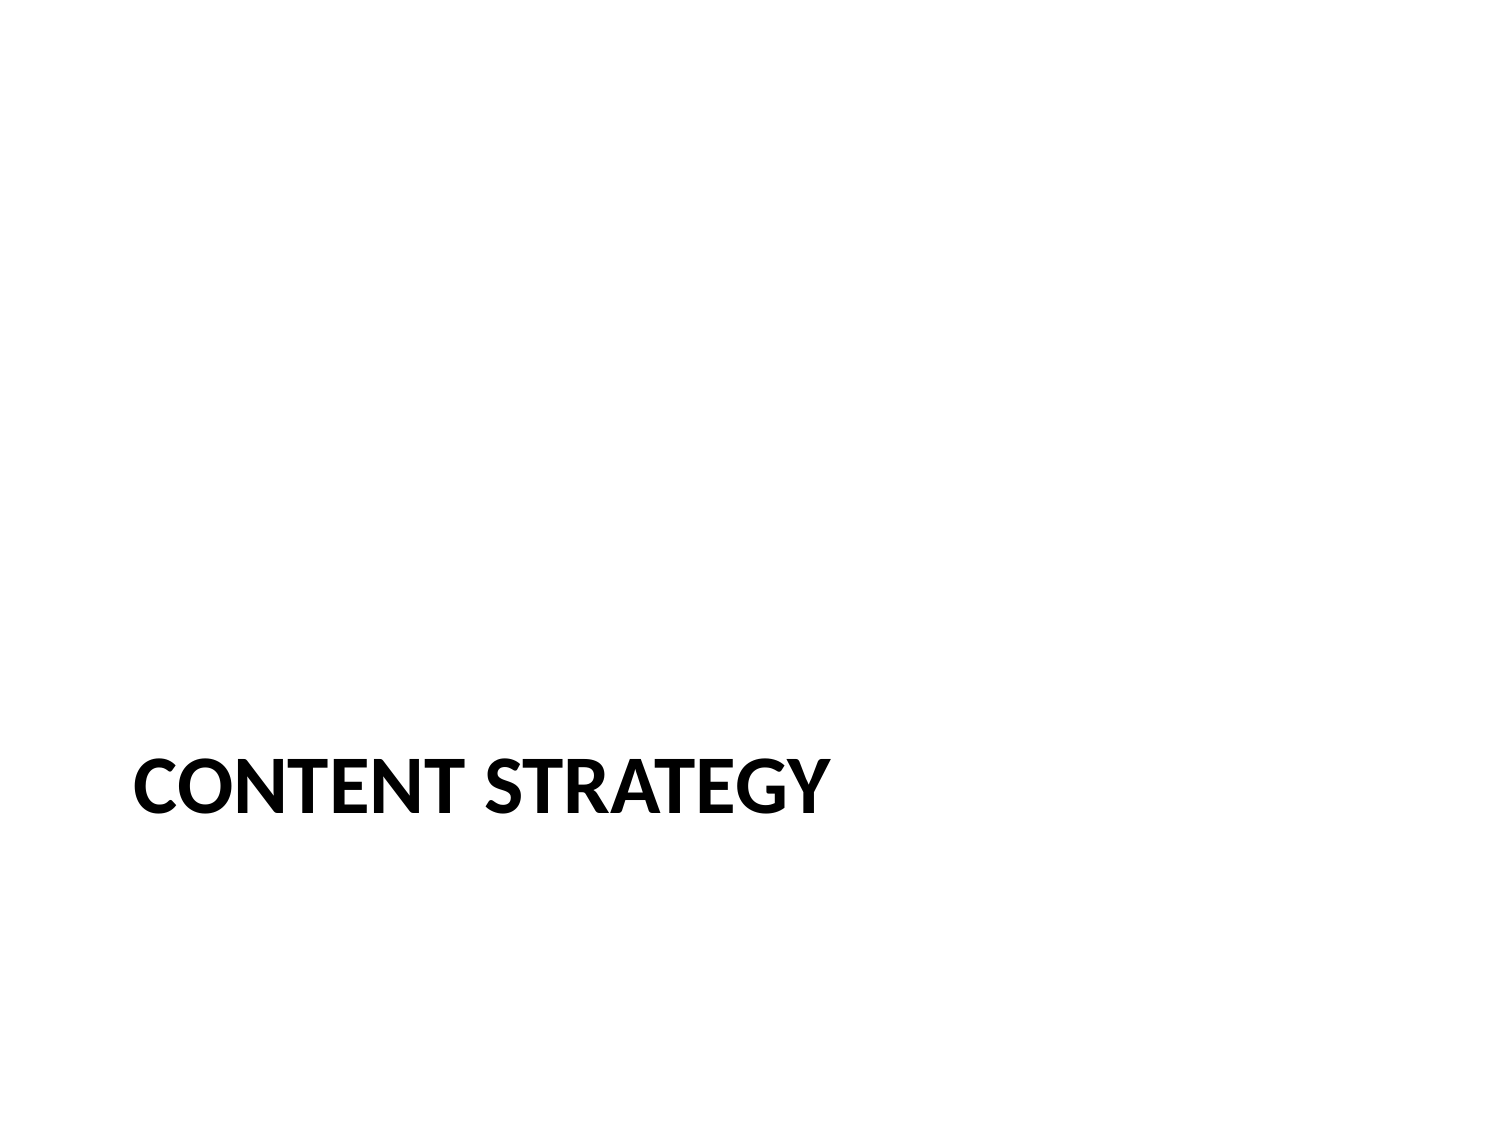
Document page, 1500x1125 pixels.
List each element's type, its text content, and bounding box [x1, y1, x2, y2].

title Content strategy [118, 722, 1394, 947]
